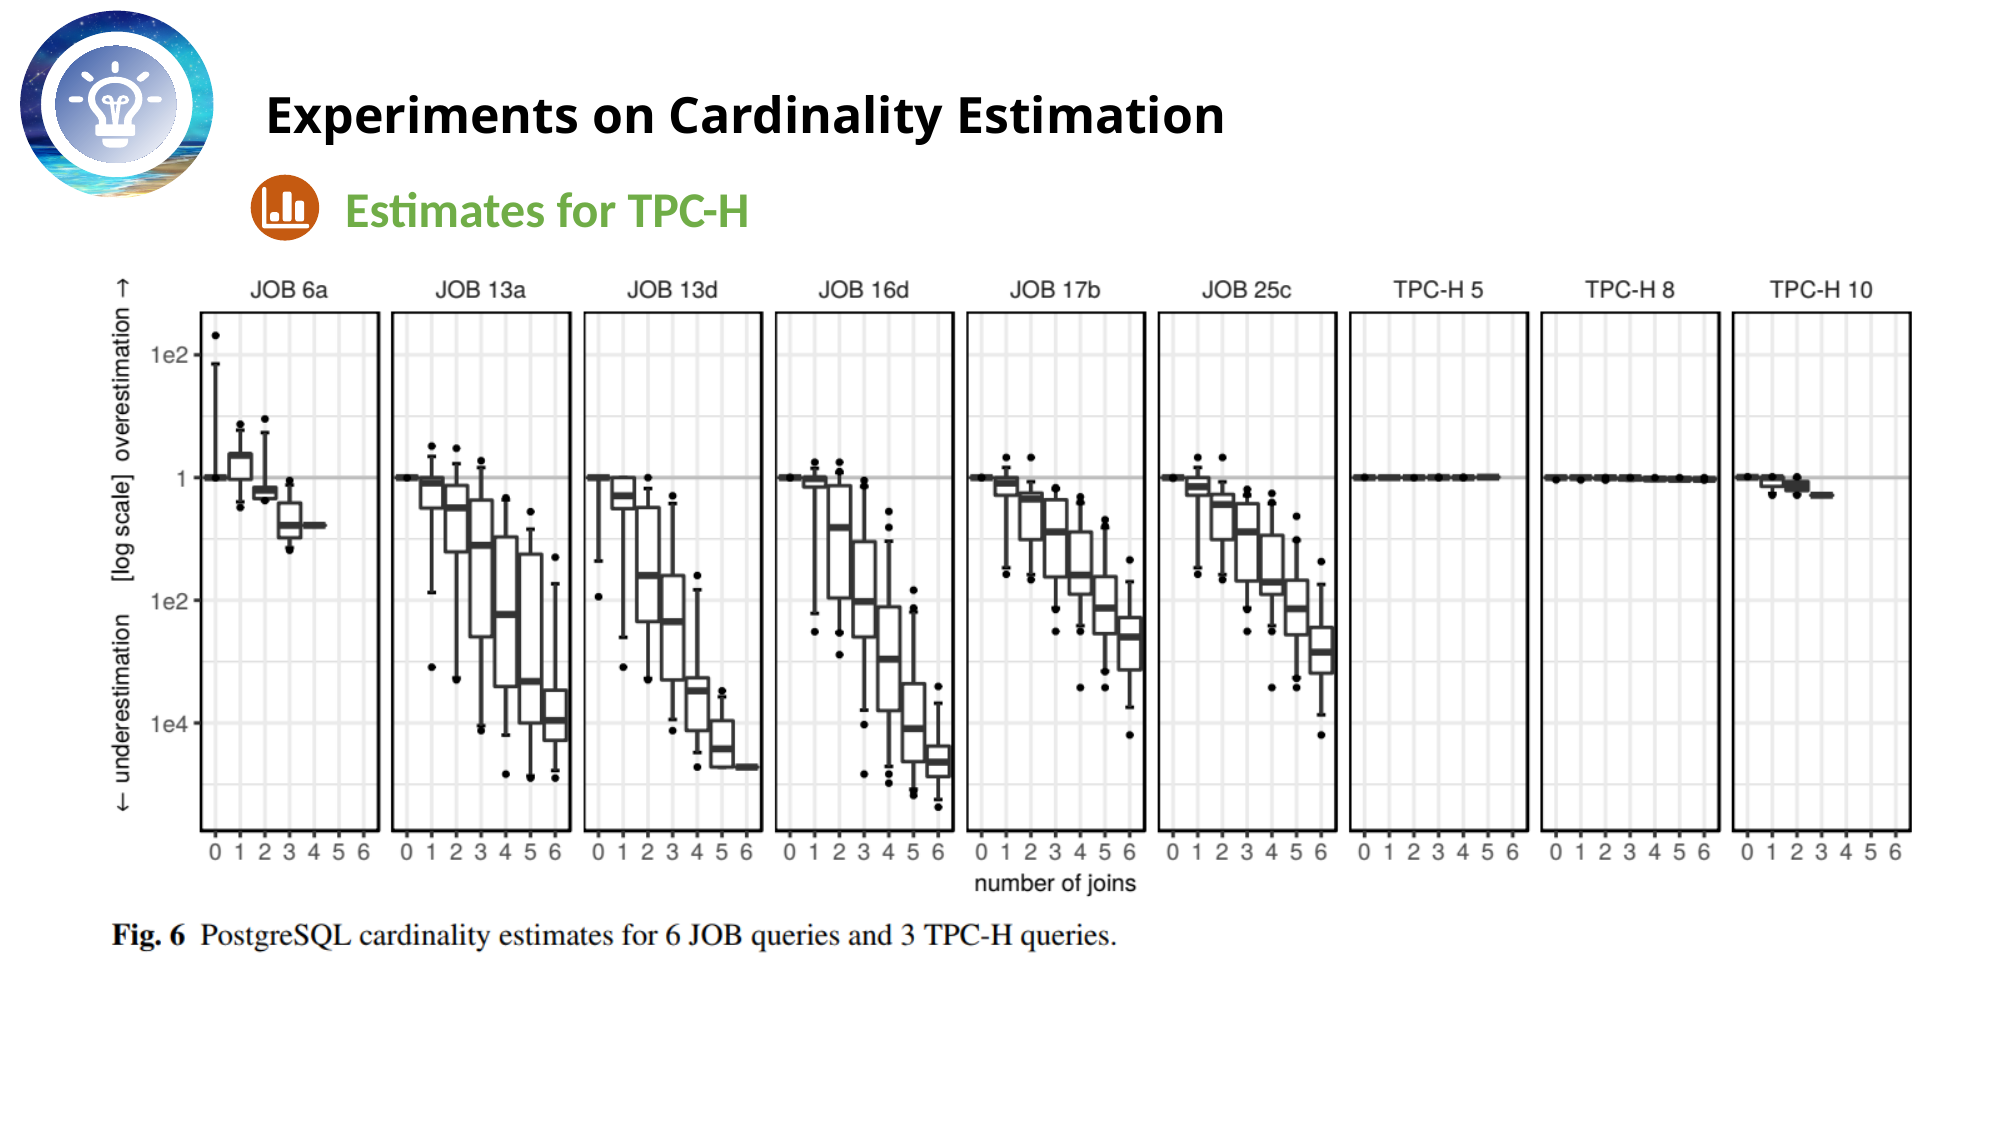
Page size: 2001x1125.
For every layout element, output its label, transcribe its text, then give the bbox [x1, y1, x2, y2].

text_box [54, 44, 178, 164]
text_box [147, 96, 162, 103]
text_box [87, 76, 143, 136]
text_box [19, 9, 215, 200]
text_box Estimates for TPC-H The results do not imply that the DBMS B’s optimizer or the resulting query performance is necessarily worse than that of other systems. [330, 170, 1872, 249]
text_box [249, 173, 321, 242]
text_box Experiments on Cardinality Estimation [250, 45, 1624, 151]
text_box [81, 71, 94, 82]
text_box [111, 61, 119, 74]
text_box [68, 96, 84, 103]
text_box [262, 186, 310, 229]
picture [101, 249, 1942, 955]
text_box [136, 71, 150, 82]
text_box [102, 138, 129, 148]
